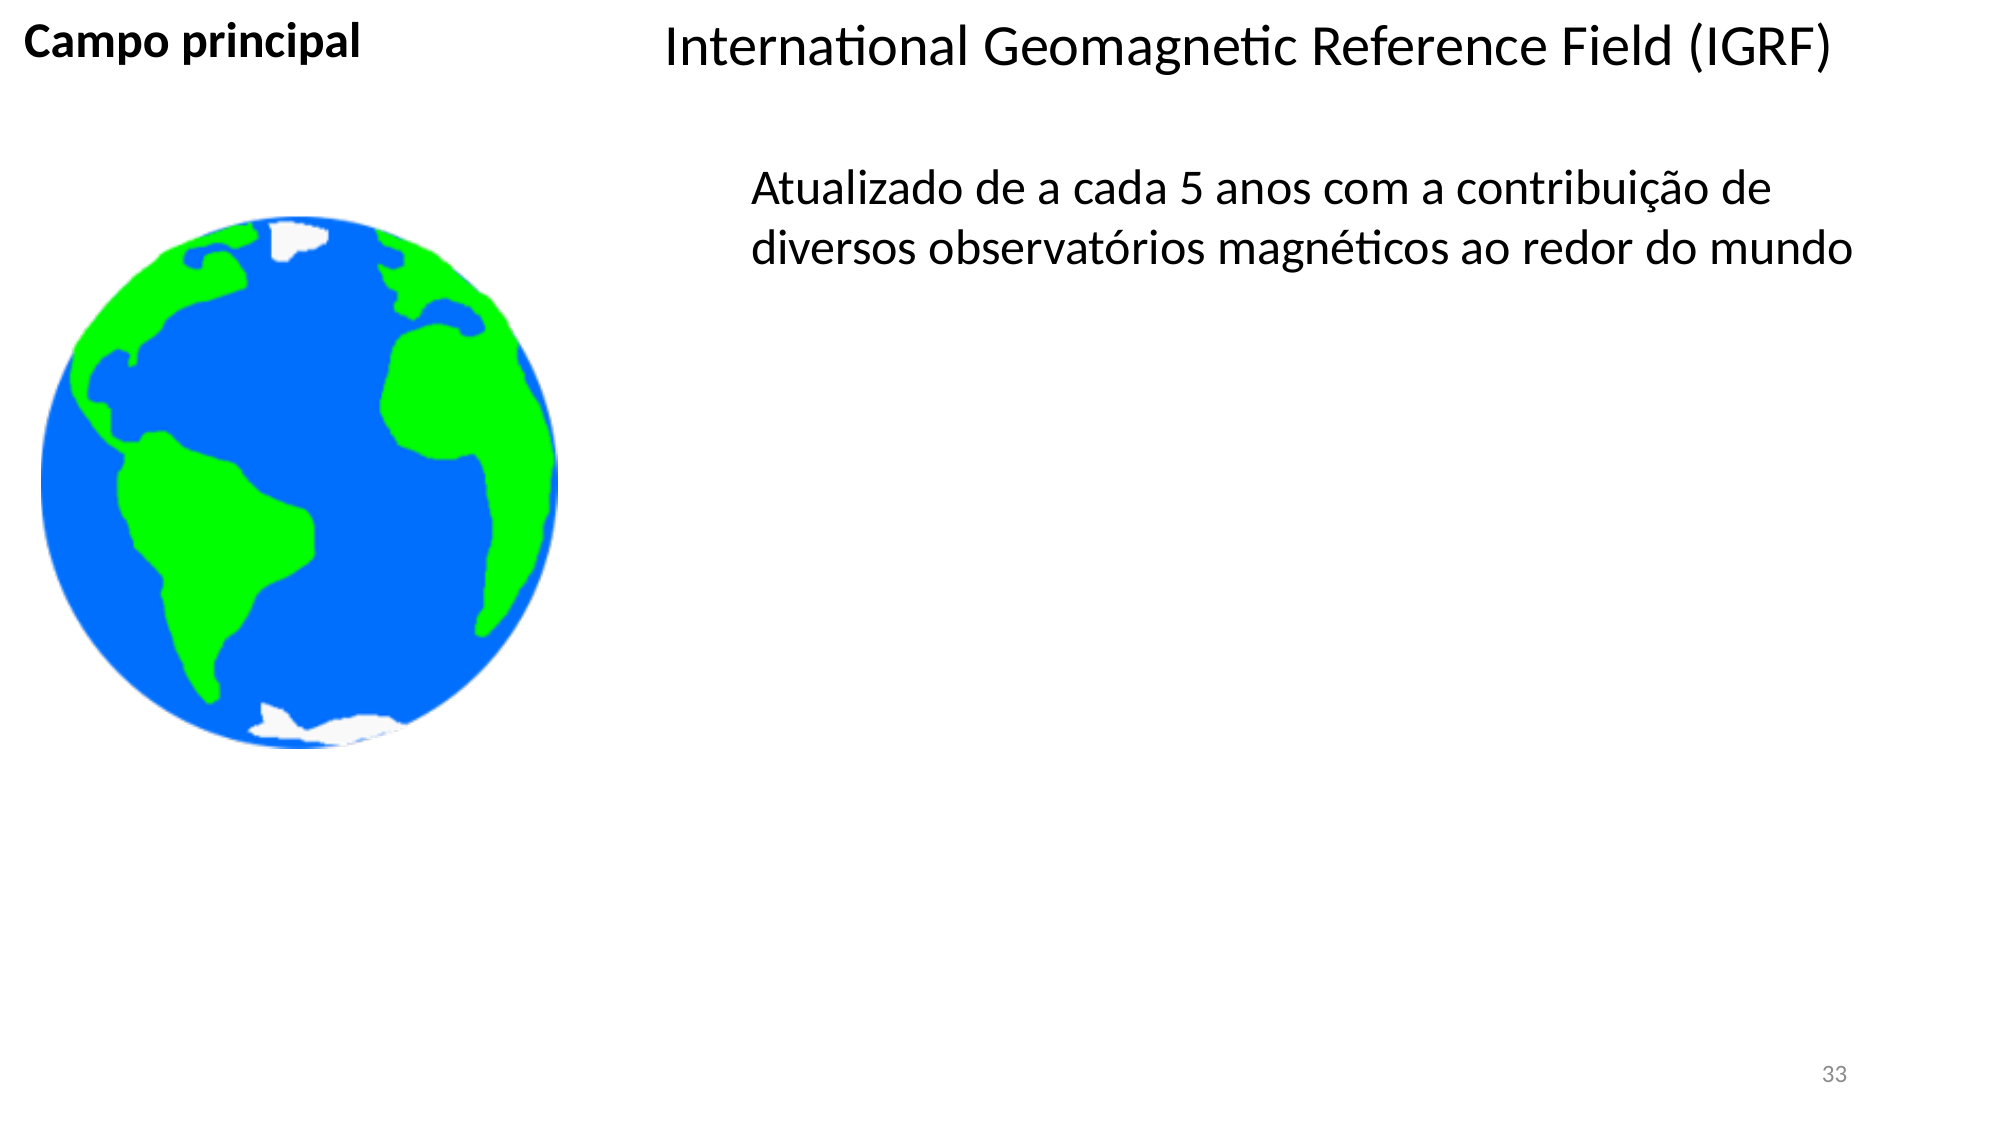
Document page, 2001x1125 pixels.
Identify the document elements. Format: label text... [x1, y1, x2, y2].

text_box Atualizado de a cada 5 anos com a contribuição de diversos observatórios magnéticos ao redor do mundo [736, 146, 1959, 282]
picture [41, 215, 558, 749]
text_box International Geomagnetic Reference Field (IGRF) [649, 0, 1863, 85]
slide_number 33 [1412, 1042, 1863, 1103]
text_box Campo principal [9, 0, 414, 75]
